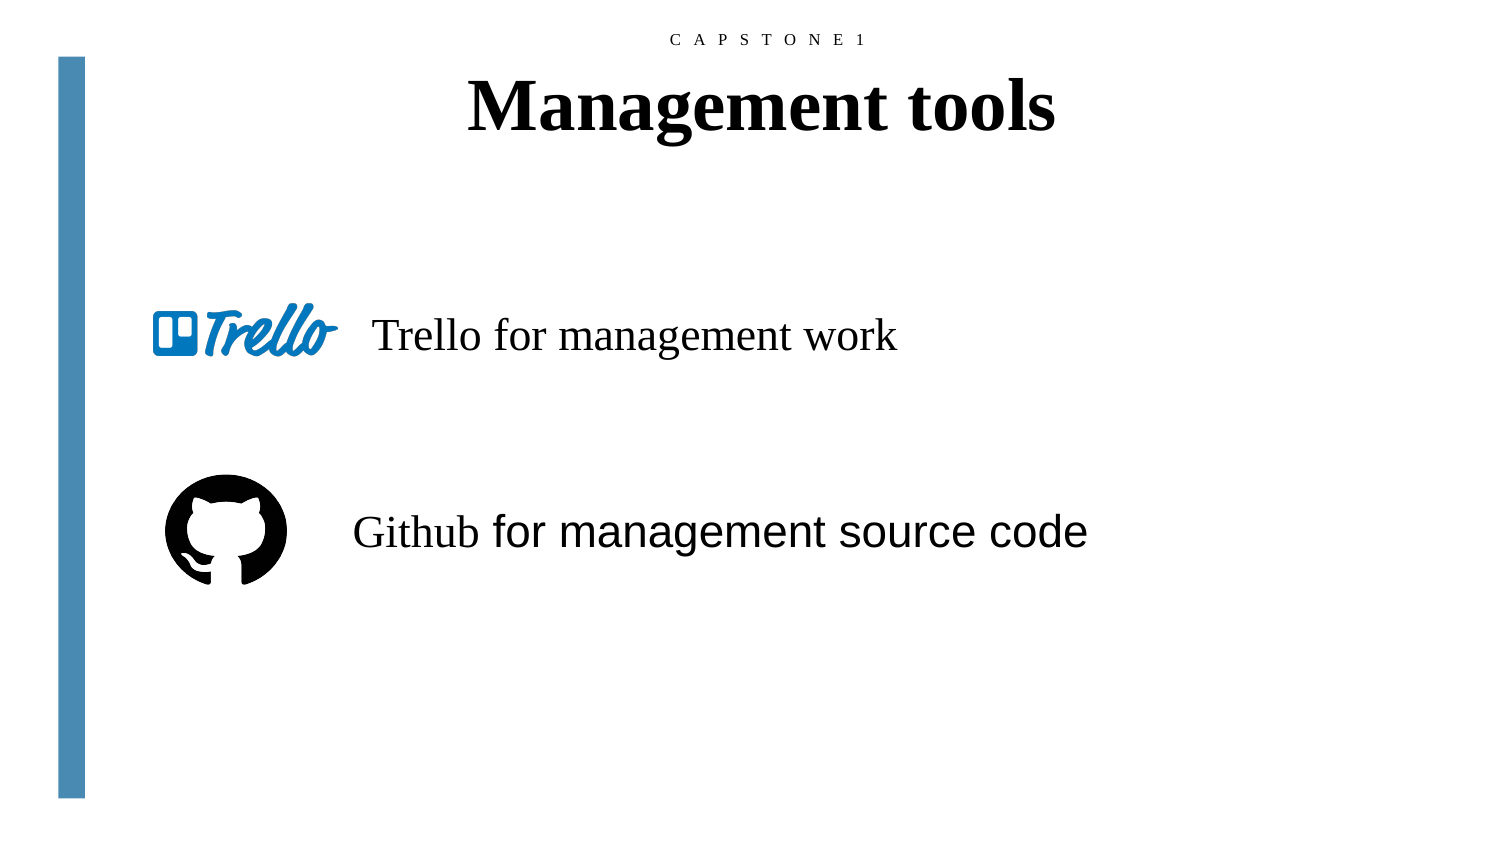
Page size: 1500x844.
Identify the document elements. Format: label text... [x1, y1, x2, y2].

text_box CAPSTONE1 [655, 21, 880, 56]
title Management tools [419, 40, 1107, 144]
picture [165, 473, 288, 587]
text_box Github for management source code [337, 494, 1107, 565]
picture [142, 303, 338, 364]
title Trello for management work [330, 289, 939, 381]
text_box [58, 56, 85, 799]
